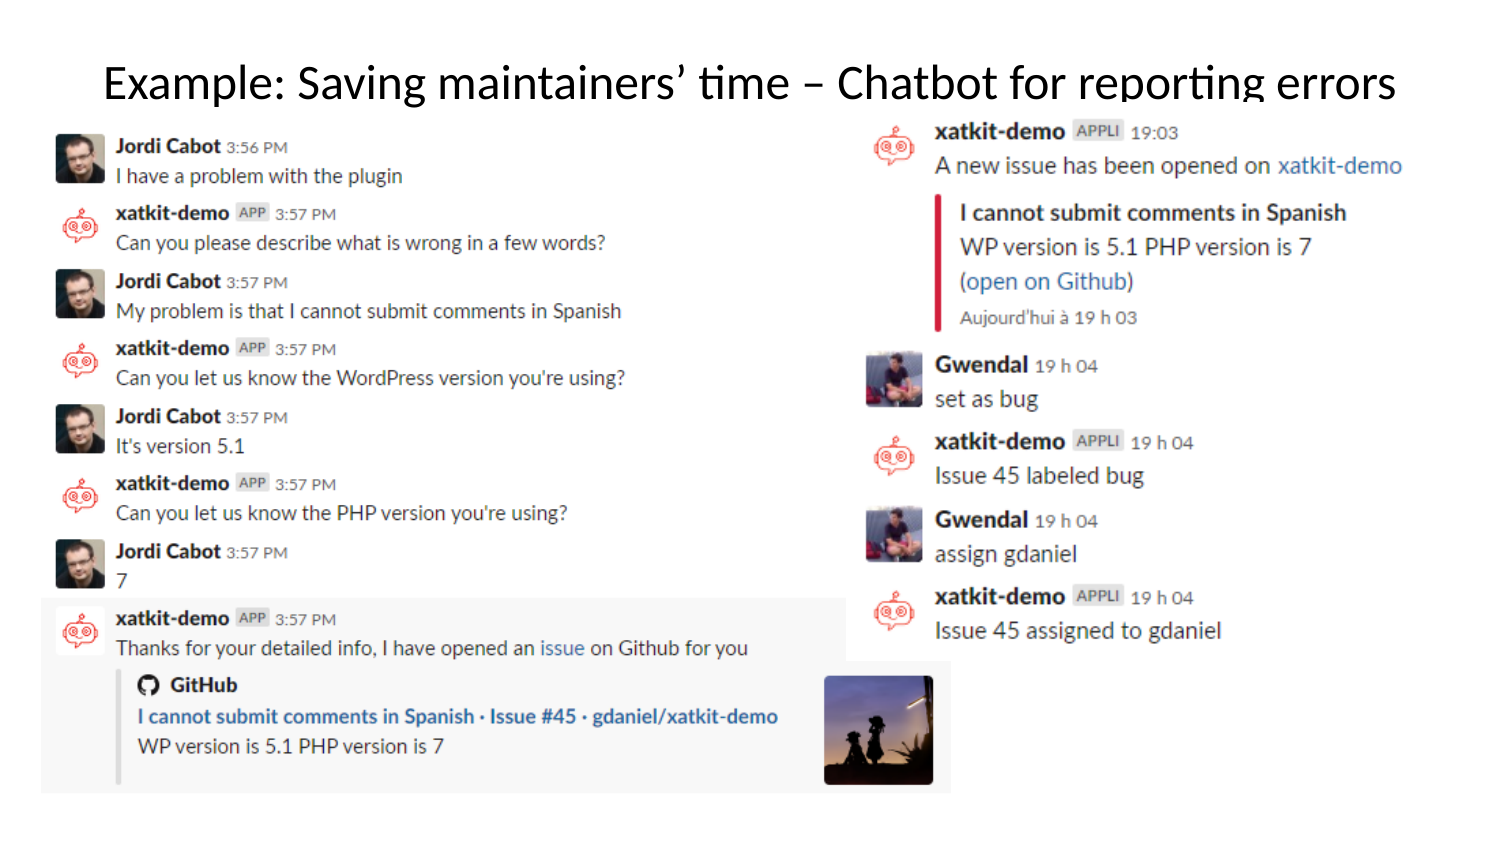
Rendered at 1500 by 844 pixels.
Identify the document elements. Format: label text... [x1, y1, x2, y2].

picture [845, 102, 1420, 662]
text_box Example: Saving maintainers’ time – Chatbot for reporting errors [74, 42, 1425, 121]
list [40, 126, 951, 811]
